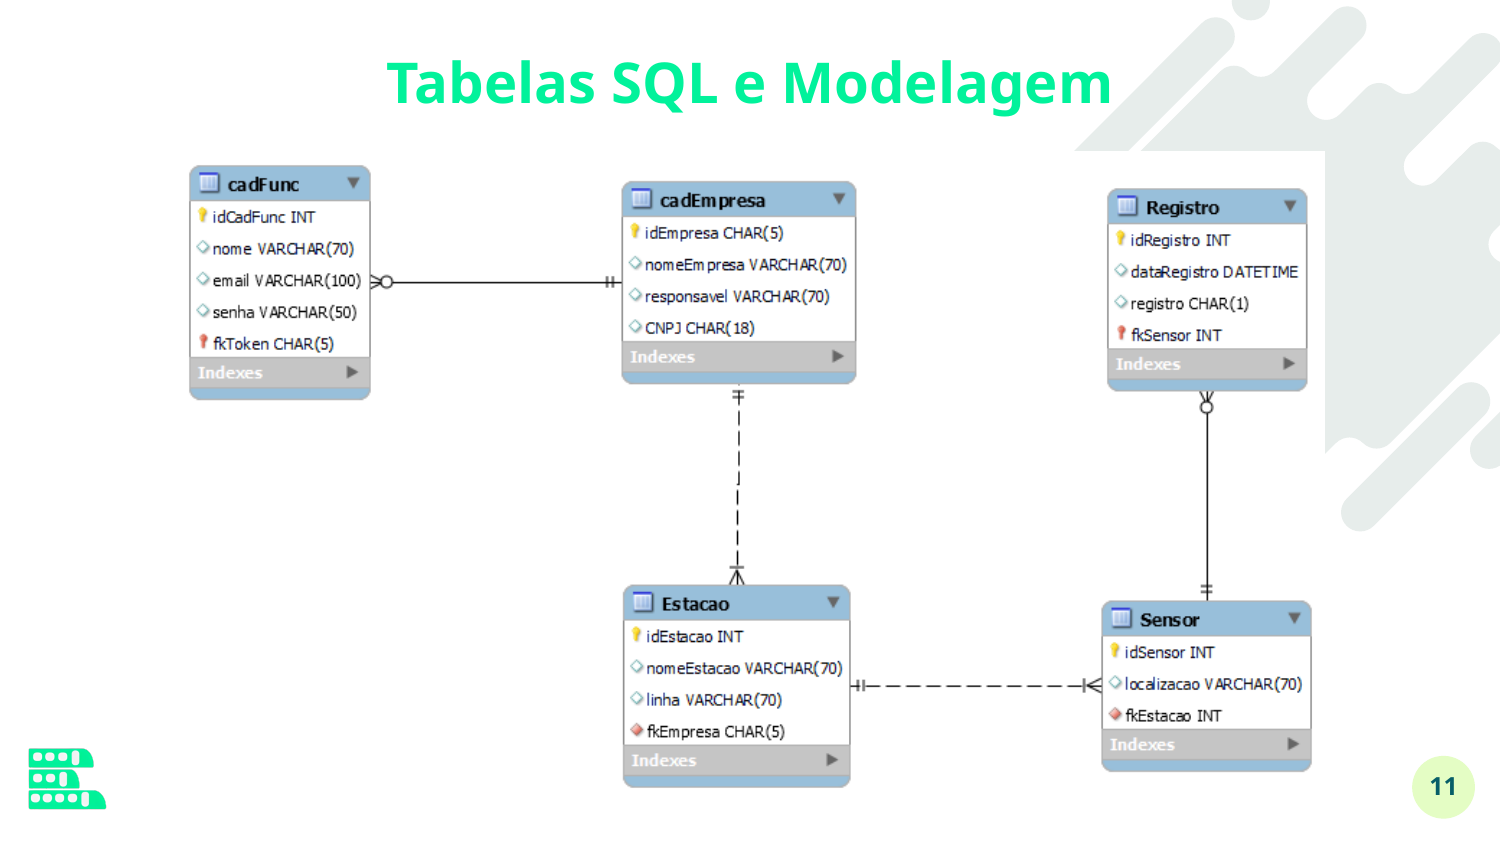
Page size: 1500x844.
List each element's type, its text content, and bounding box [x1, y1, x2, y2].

picture [174, 150, 1325, 802]
picture [24, 738, 111, 820]
slide_number 11 [1412, 755, 1475, 819]
title Tabelas SQL e Modelagem [140, 51, 1360, 117]
